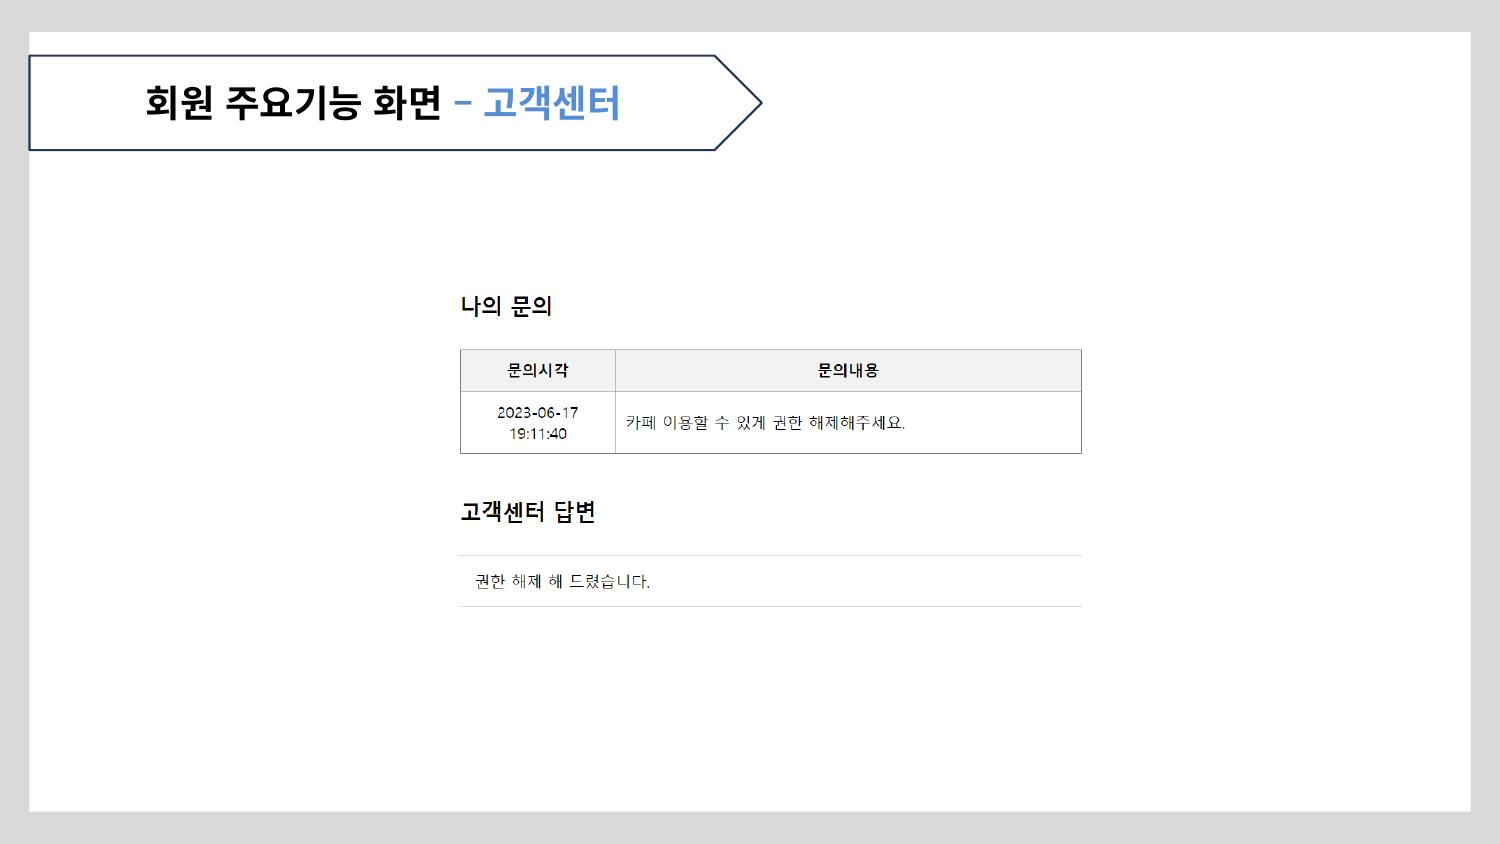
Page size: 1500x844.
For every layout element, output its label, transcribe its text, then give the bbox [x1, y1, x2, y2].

text_box 회원 주요기능 화면 – 고객센터 [27, 53, 764, 153]
picture [328, 244, 1223, 718]
text_box [27, 30, 1473, 814]
